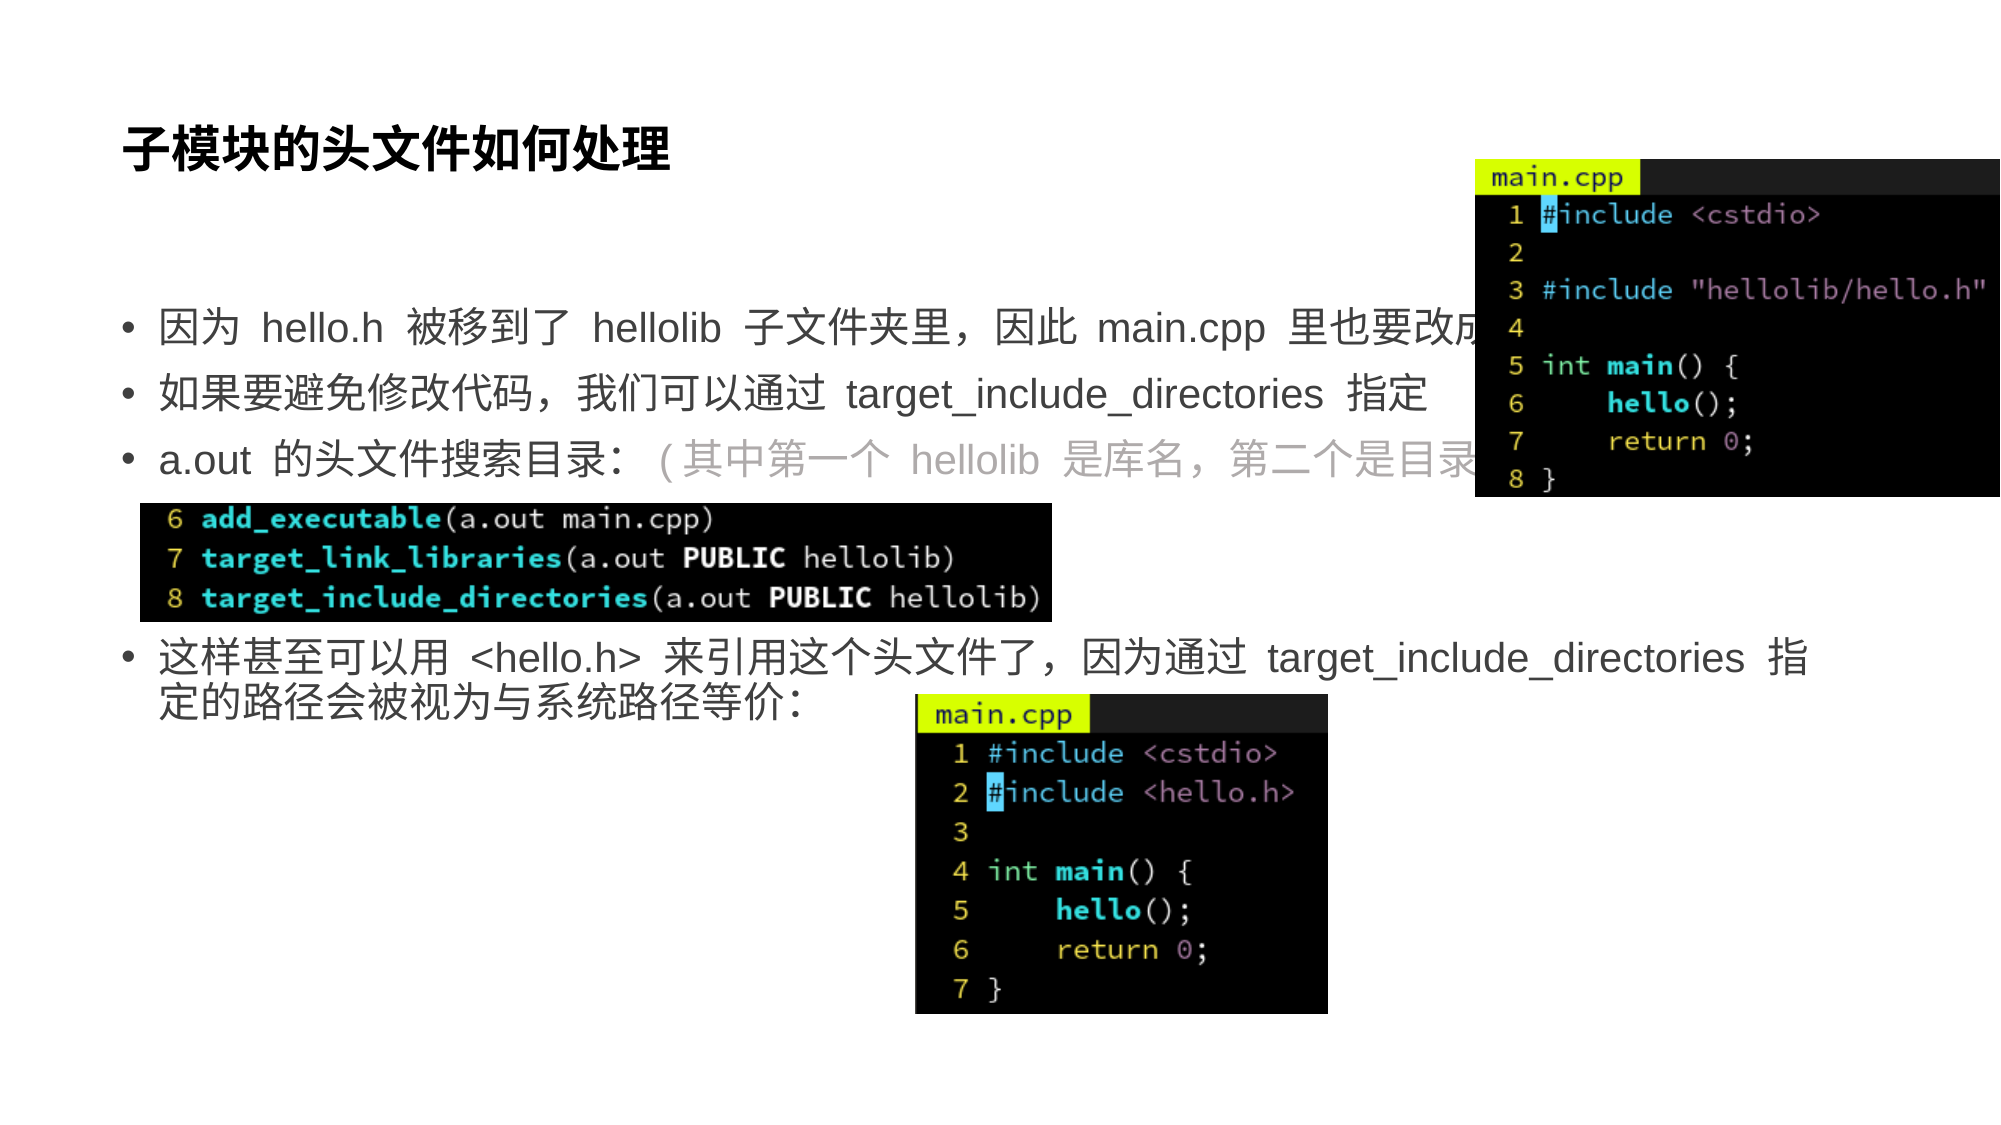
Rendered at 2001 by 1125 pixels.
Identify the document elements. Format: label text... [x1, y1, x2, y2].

title 子模块的头文件如何处理 [106, 42, 1832, 260]
picture [140, 503, 1052, 622]
picture [1475, 159, 2000, 497]
picture [915, 694, 1328, 1014]
list 因为 hello.h 被移到了 hellolib 子文件夹里，因此 main.cpp 里也要改成： 如果要避免修改代码，我们可以通过 target_include_directories 指定 a.out 的头文件搜索目录：(其中第一个 hellolib 是库名，第二个是目录) 这样甚至可以用 <hello.h> 来引用这个头文件了，因为通过 target_include_directories 指定的路径会被视为与系统路径等价： [106, 299, 1832, 1014]
